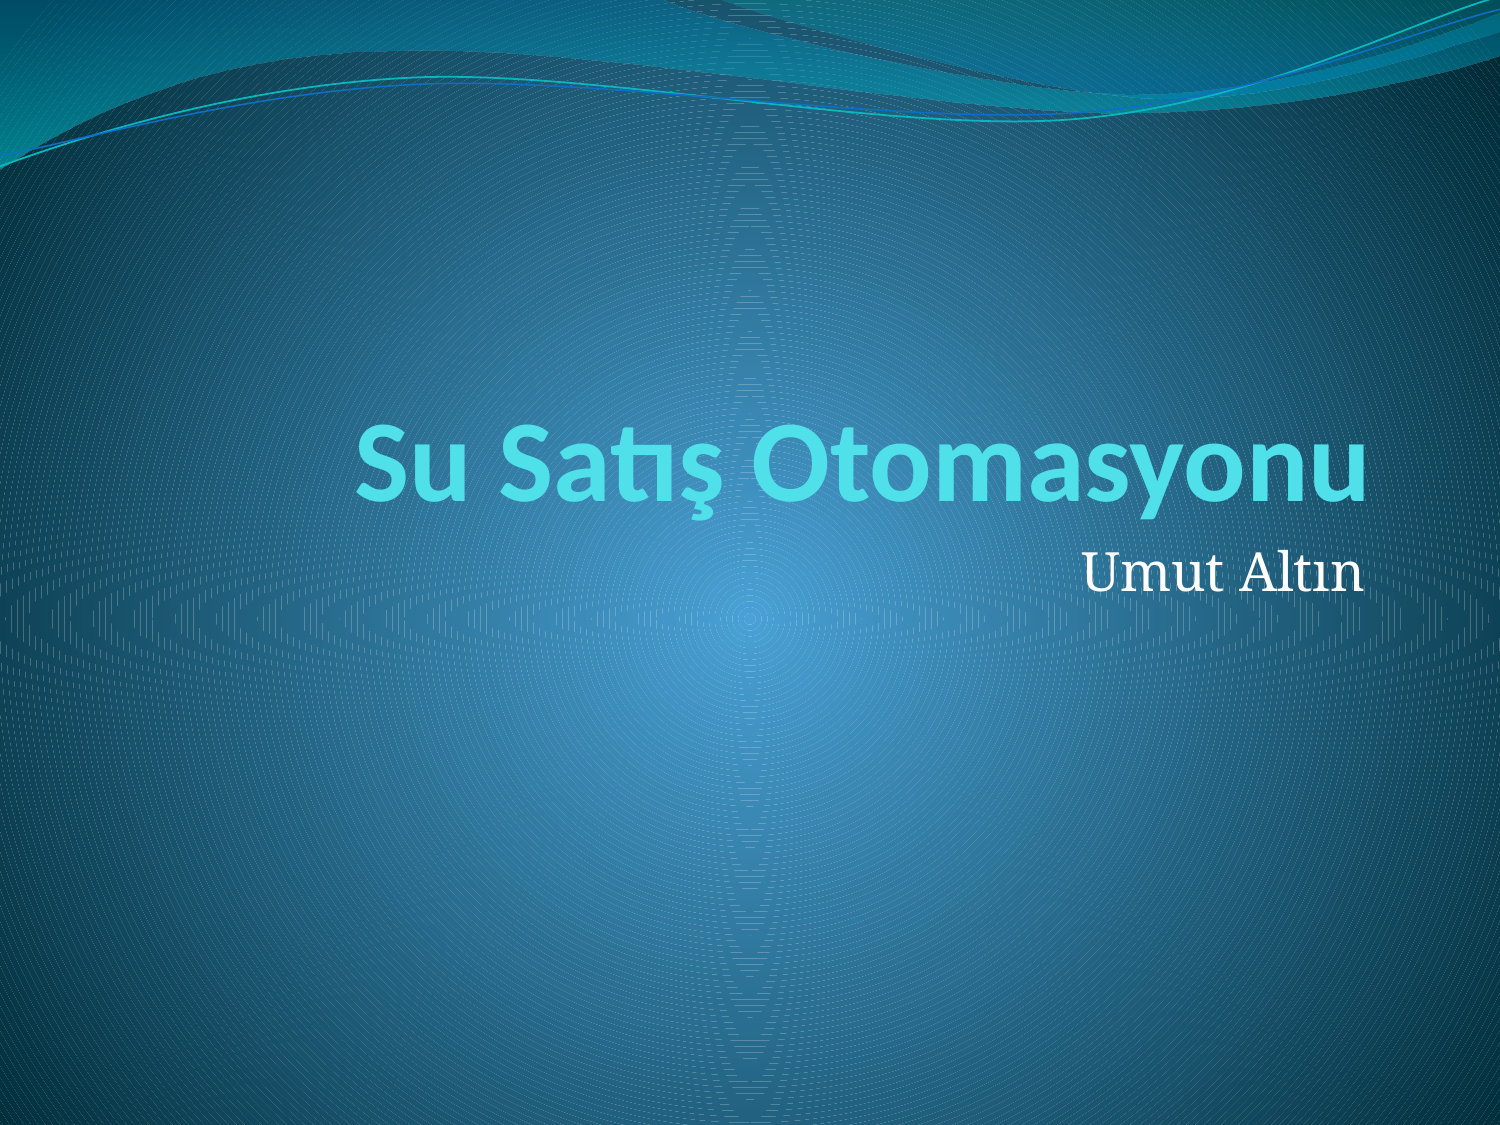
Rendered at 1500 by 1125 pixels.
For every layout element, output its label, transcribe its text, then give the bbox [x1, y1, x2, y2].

subtitle Umut Altın [87, 529, 1376, 818]
title Su Satış Otomasyonu [87, 224, 1376, 525]
